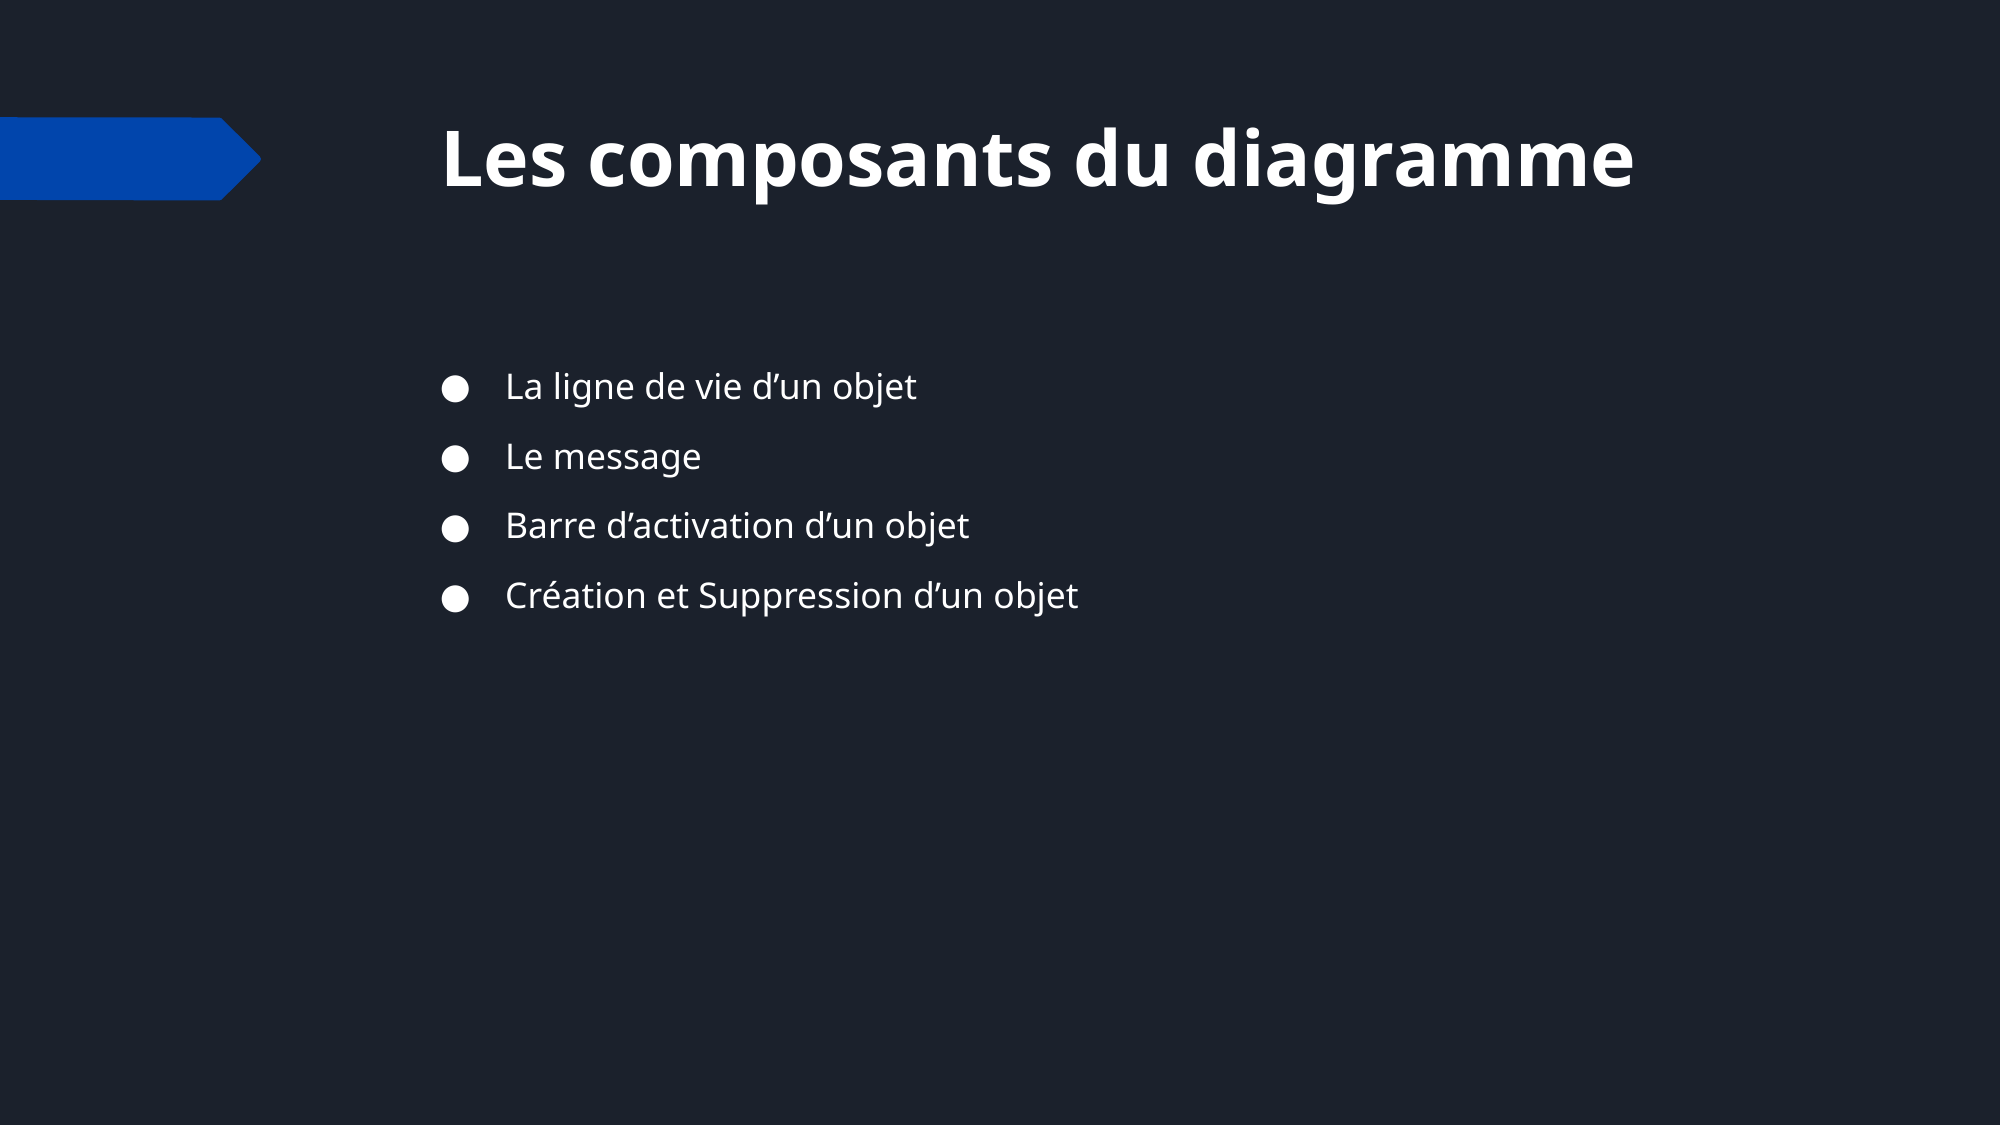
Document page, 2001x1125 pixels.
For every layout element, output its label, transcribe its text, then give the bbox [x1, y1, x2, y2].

list La ligne de vie d’un objet Le message Barre d’activation d’un objet Création et Suppression d’un objet [424, 350, 1888, 970]
title Les composants du diagramme [425, 102, 1888, 313]
